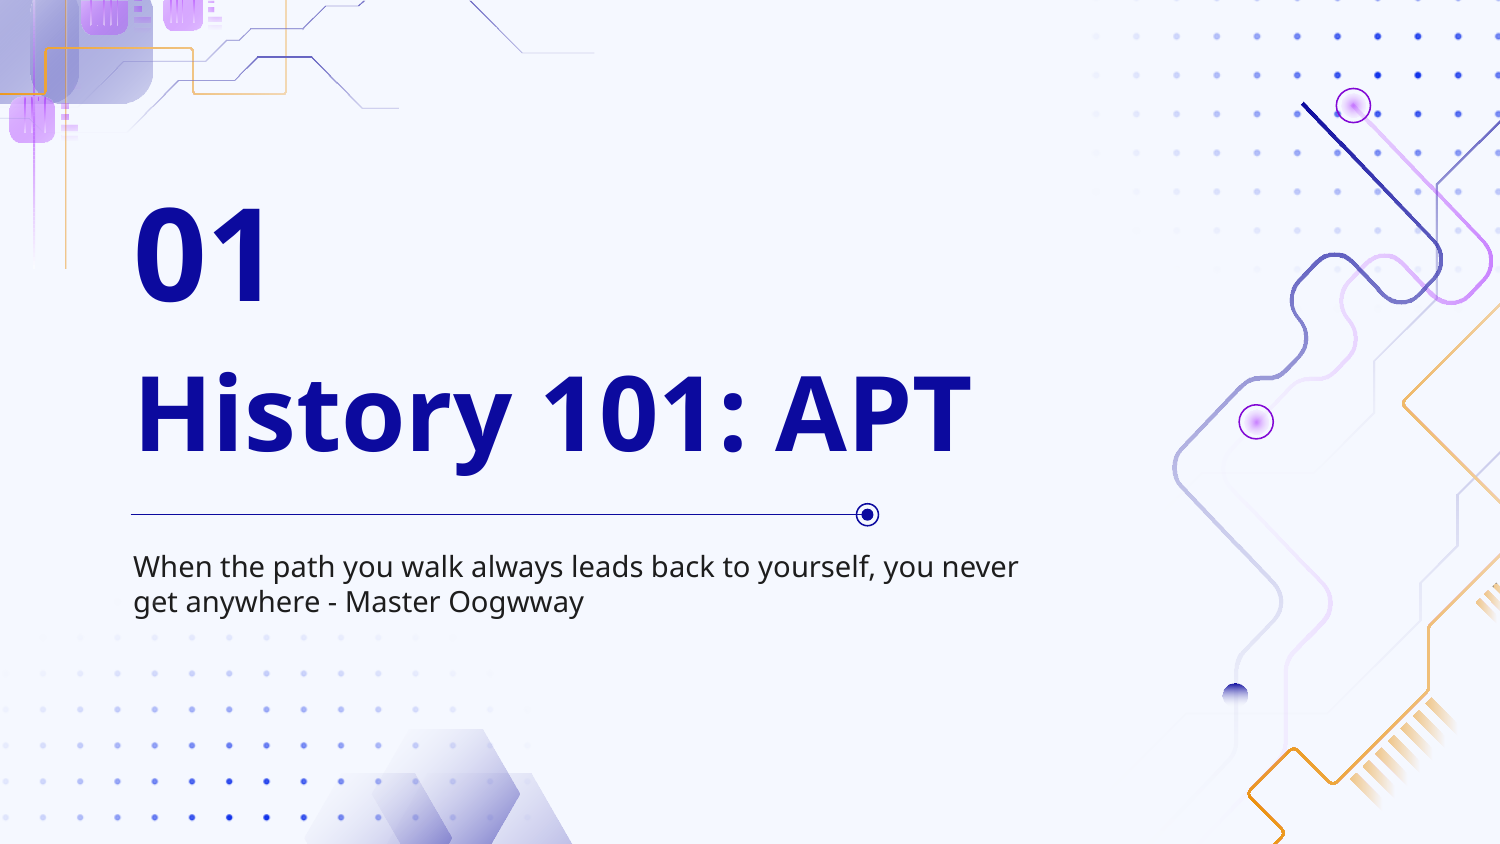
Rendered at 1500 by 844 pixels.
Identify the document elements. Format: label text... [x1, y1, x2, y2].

subtitle When the path you walk always leads back to yourself, you never get anywhere - Master Oogwway [118, 533, 1037, 609]
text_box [0, 549, 583, 844]
title 01 [118, 168, 398, 332]
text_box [130, 503, 879, 526]
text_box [1063, 0, 1500, 844]
title History 101: APT [118, 341, 1037, 480]
